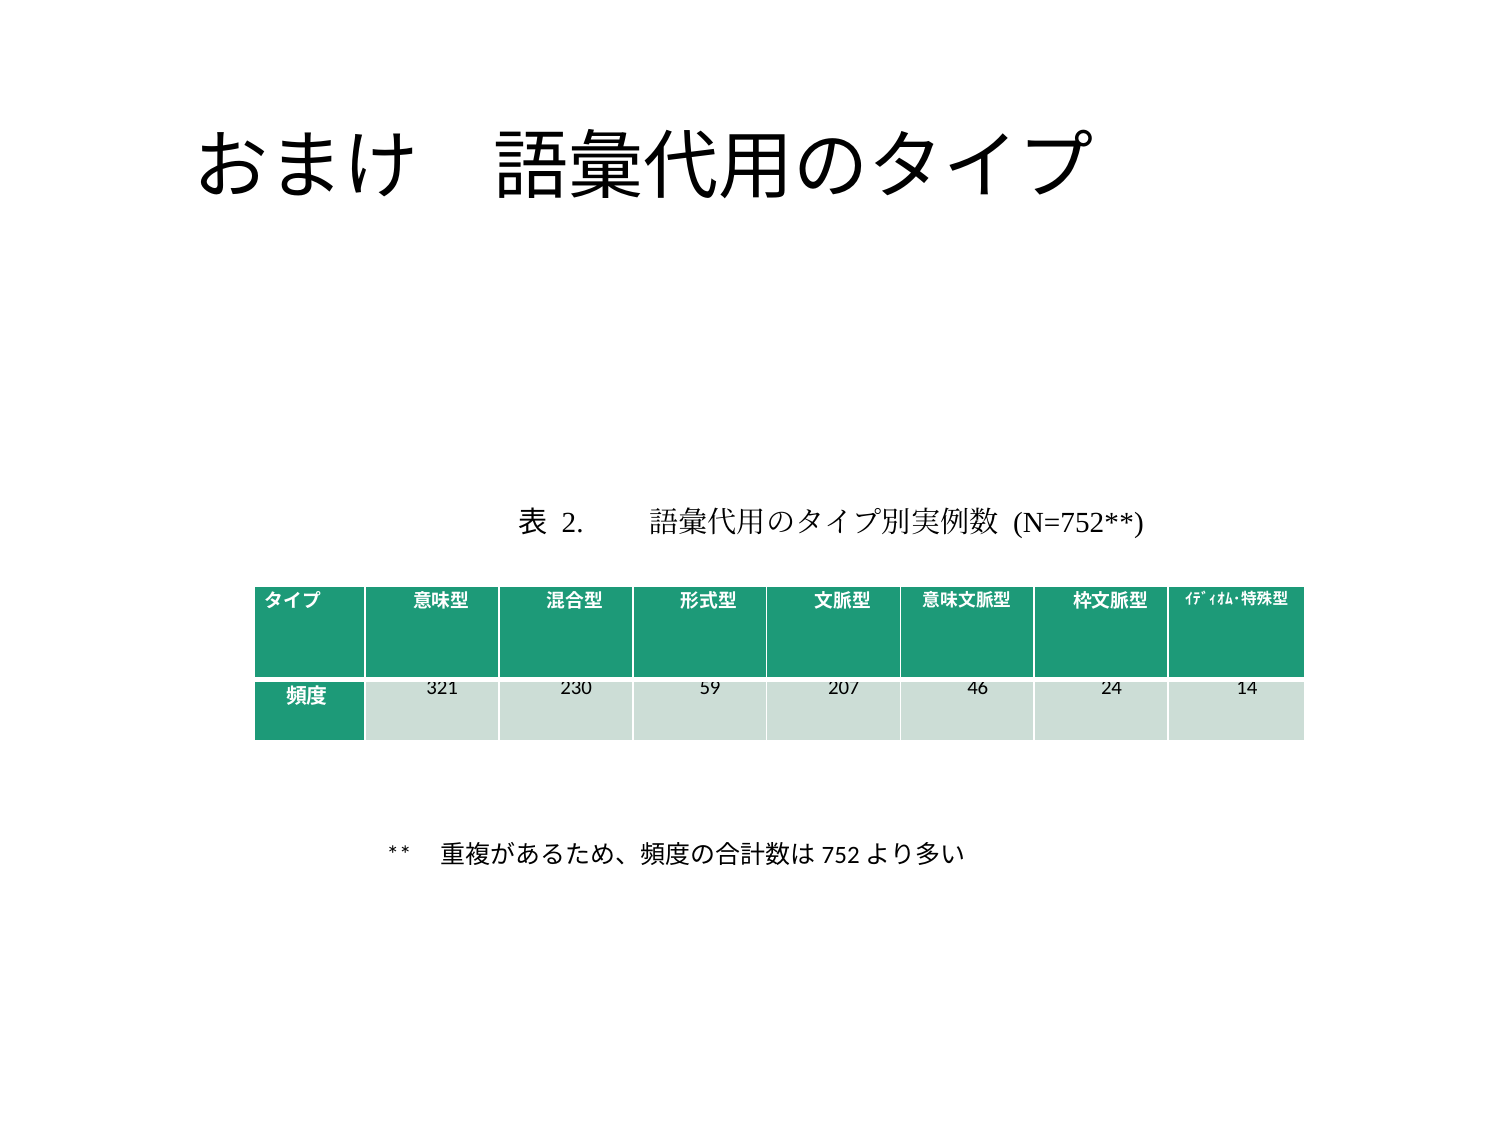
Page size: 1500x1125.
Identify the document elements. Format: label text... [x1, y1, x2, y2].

table_header 形式型 [634, 587, 766, 677]
table_header 意味型 [366, 587, 498, 677]
table_cell 207 [767, 682, 900, 740]
table_cell 14 [1169, 682, 1304, 740]
table_cell 321 [366, 682, 498, 740]
list 表 2. 語彙代用のタイプ別実例数 (N=752**) [431, 742, 1164, 892]
table_header 意味文脈型 [901, 587, 1033, 677]
table_cell 46 [901, 682, 1033, 740]
text_box ** 重複があるため、頻度の合計数は752より多い [371, 831, 998, 876]
table_cell 24 [1035, 682, 1167, 740]
table_header 文脈型 [767, 587, 900, 677]
table_header 枠文脈型 [1035, 587, 1167, 677]
table_cell 230 [500, 682, 632, 740]
list 表 2. 語彙代用のタイプ別実例数 (N=752**) [431, 238, 1164, 585]
table_header 混合型 [500, 587, 632, 677]
title おまけ 語彙代用のタイプ [103, 59, 1397, 278]
table_cell 59 [634, 682, 766, 740]
table_header ｲﾃﾞｨｵﾑ･特殊型 [1169, 587, 1304, 677]
table_cell 頻度 [255, 682, 364, 740]
table_header タイプ [255, 587, 364, 677]
